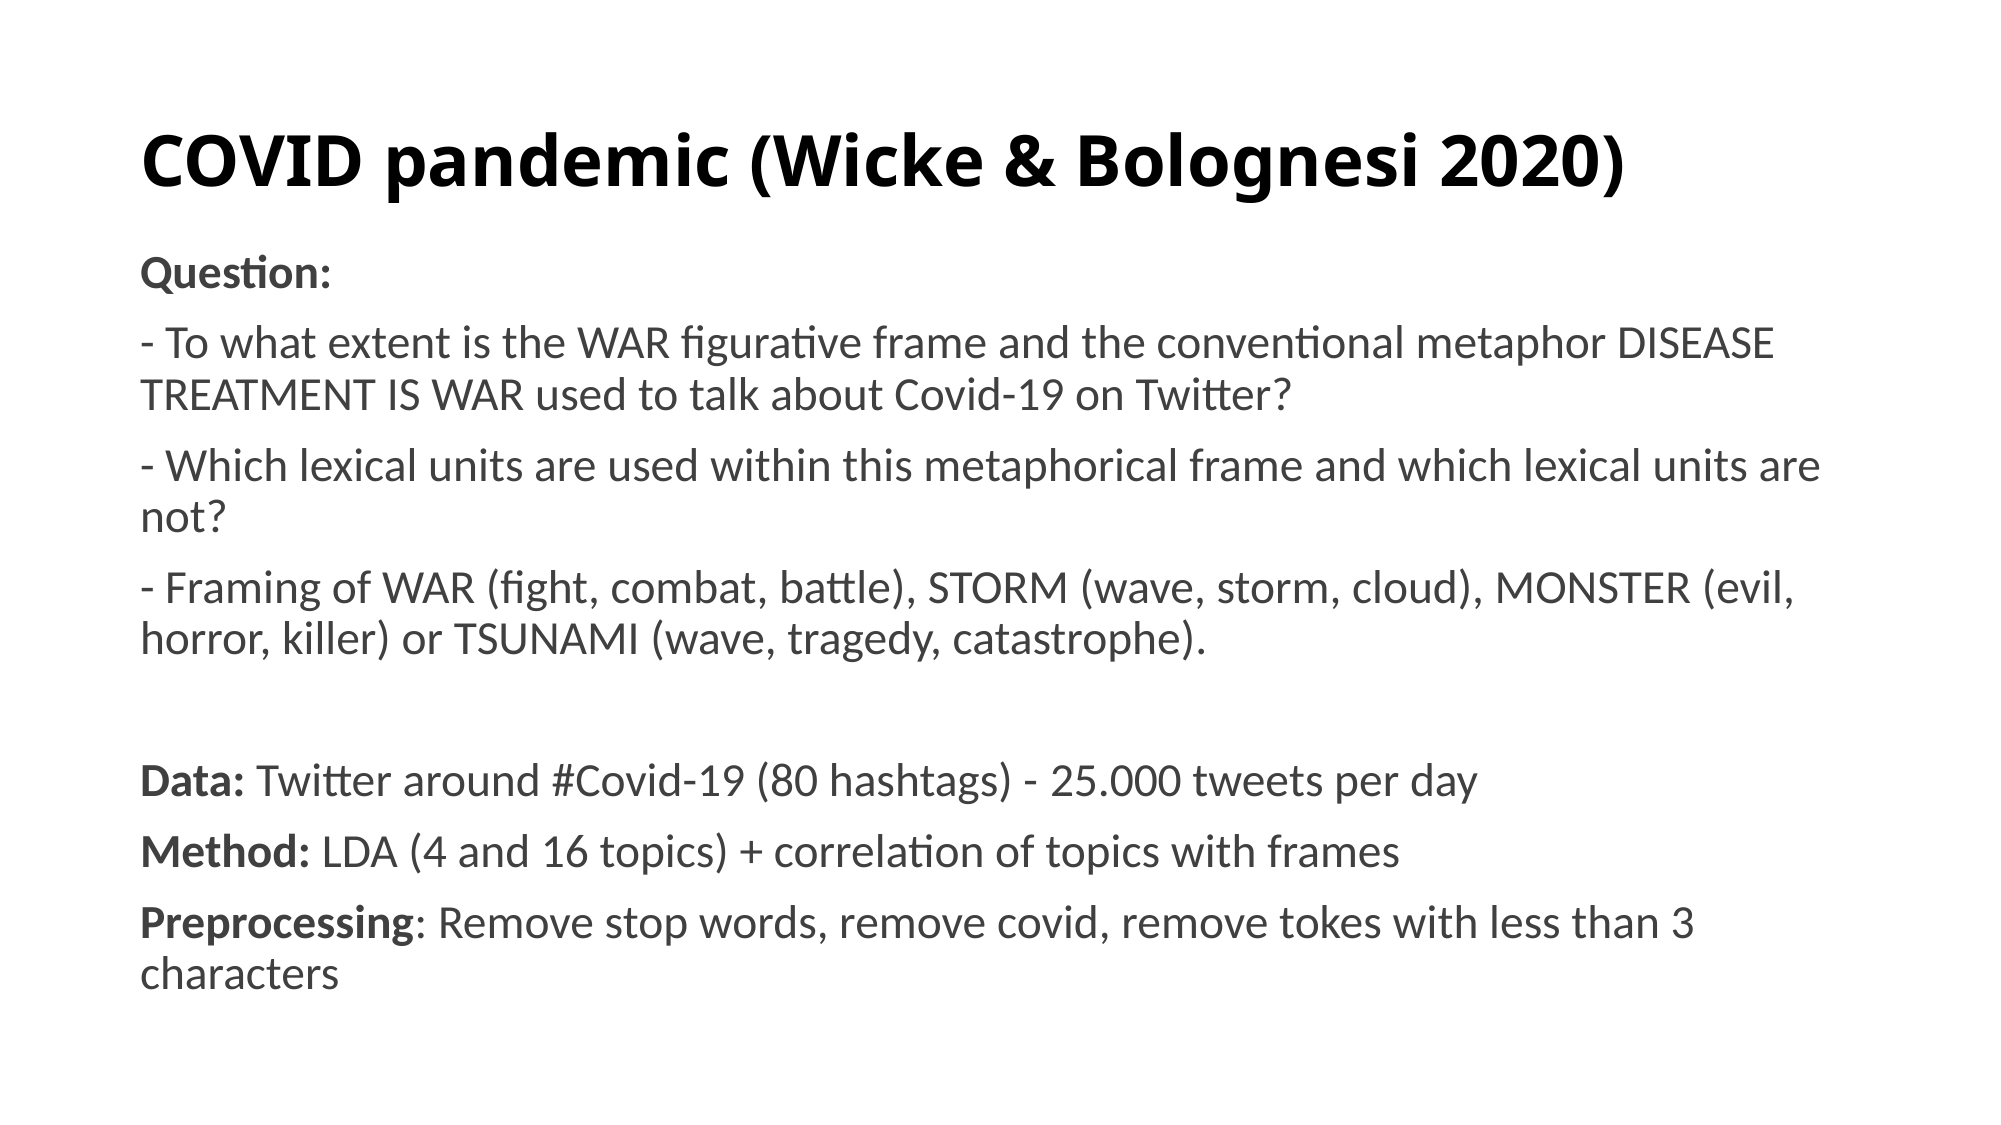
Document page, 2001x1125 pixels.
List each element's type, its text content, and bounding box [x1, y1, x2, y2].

title COVID pandemic (Wicke & Bolognesi 2020) [125, 117, 1782, 211]
list Question: - To what extent is the WAR figurative frame and the conventional metaphor DISEASE TREATMENT IS WAR used to talk about Covid-19 on Twitter? - Which lexical units are used within this metaphorical frame and which lexical units are not? - Framing of WAR (fight, combat, battle), STORM (wave, storm, cloud), MONSTER (evil, horror, killer) or TSUNAMI (wave, tragedy, catastrophe). Data: Twitter around #Covid-19 (80 hashtags) - 25.000 tweets per day Method: LDA (4 and 16 topics) + correlation of topics with frames Preprocessing: Remove stop words, remove covid, remove tokes with less than 3 characters [125, 239, 1913, 1008]
